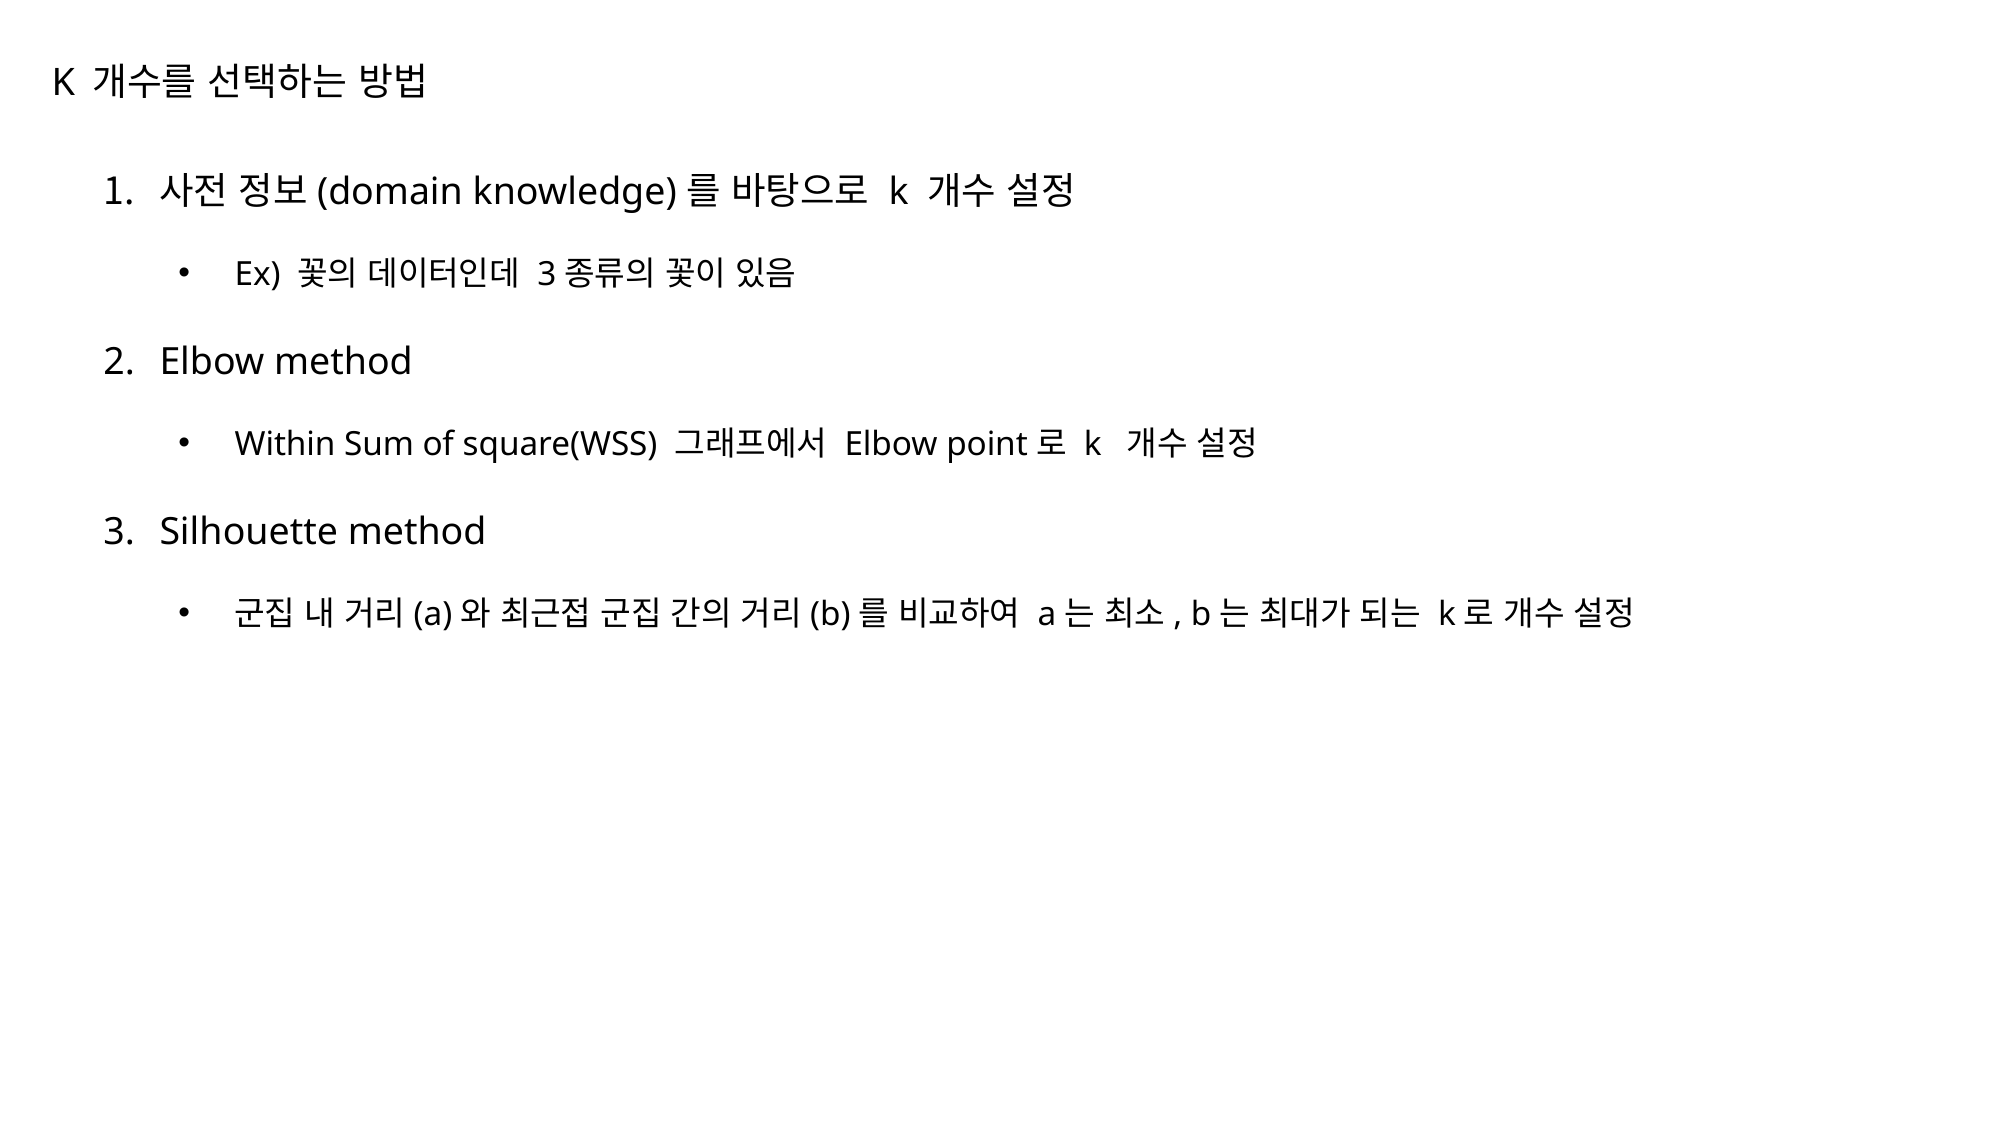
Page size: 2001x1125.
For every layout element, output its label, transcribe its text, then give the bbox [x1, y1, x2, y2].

text_box 사전 정보(domain knowledge)를 바탕으로 k 개수 설정 Ex) 꽃의 데이터인데 3종류의 꽃이 있음 Elbow method Within Sum of square(WSS) 그래프에서 Elbow point로 k 개수 설정 Silhouette method 군집 내 거리(a)와 최근접 군집 간의 거리(b)를 비교하여 a는 최소, b는 최대가 되는 k로 개수 설정 [88, 115, 1650, 640]
title K 개수를 선택하는 방법 [36, 54, 1830, 111]
